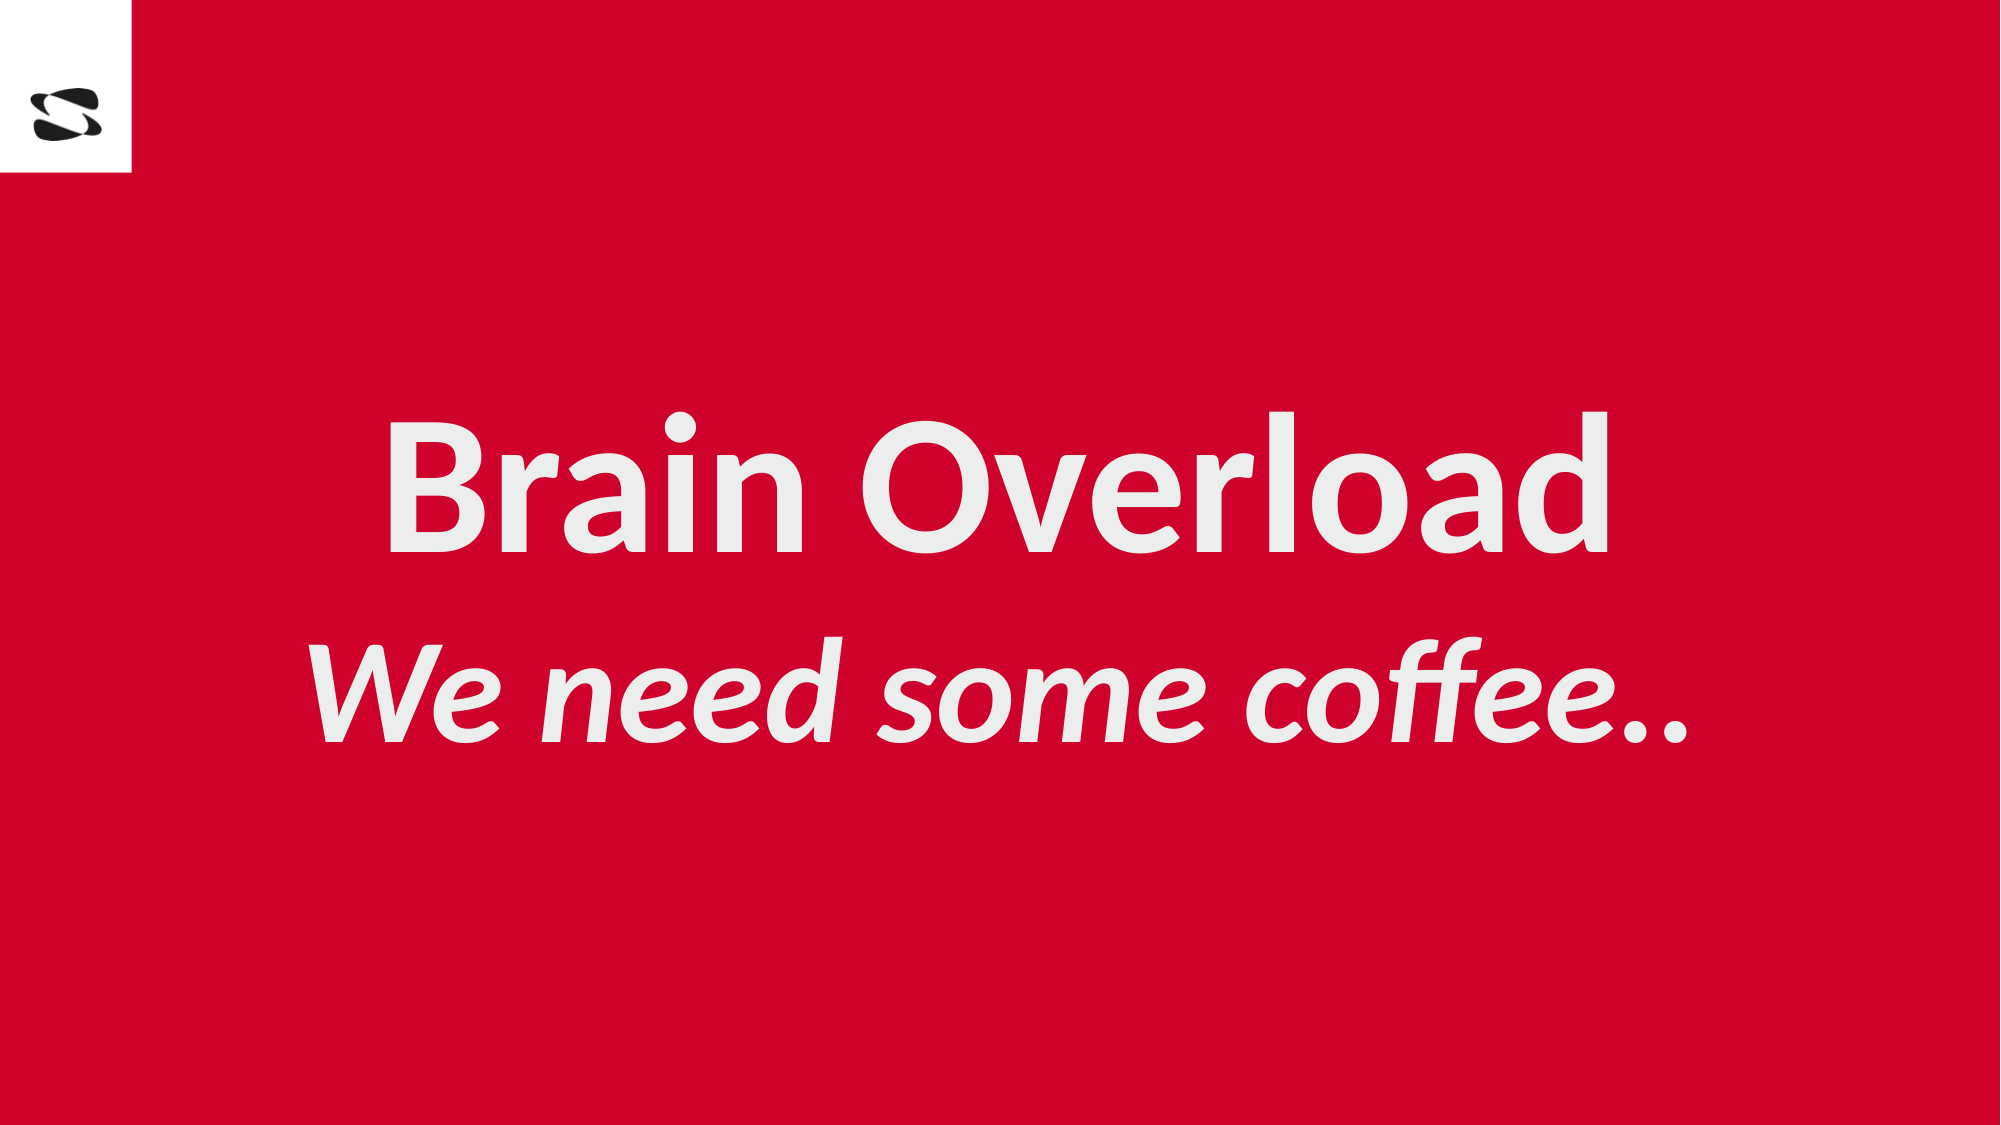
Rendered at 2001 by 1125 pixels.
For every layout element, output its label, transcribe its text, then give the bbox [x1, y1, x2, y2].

picture [30, 88, 102, 141]
list Brain Overload We need some coffee.. [187, 170, 1813, 956]
